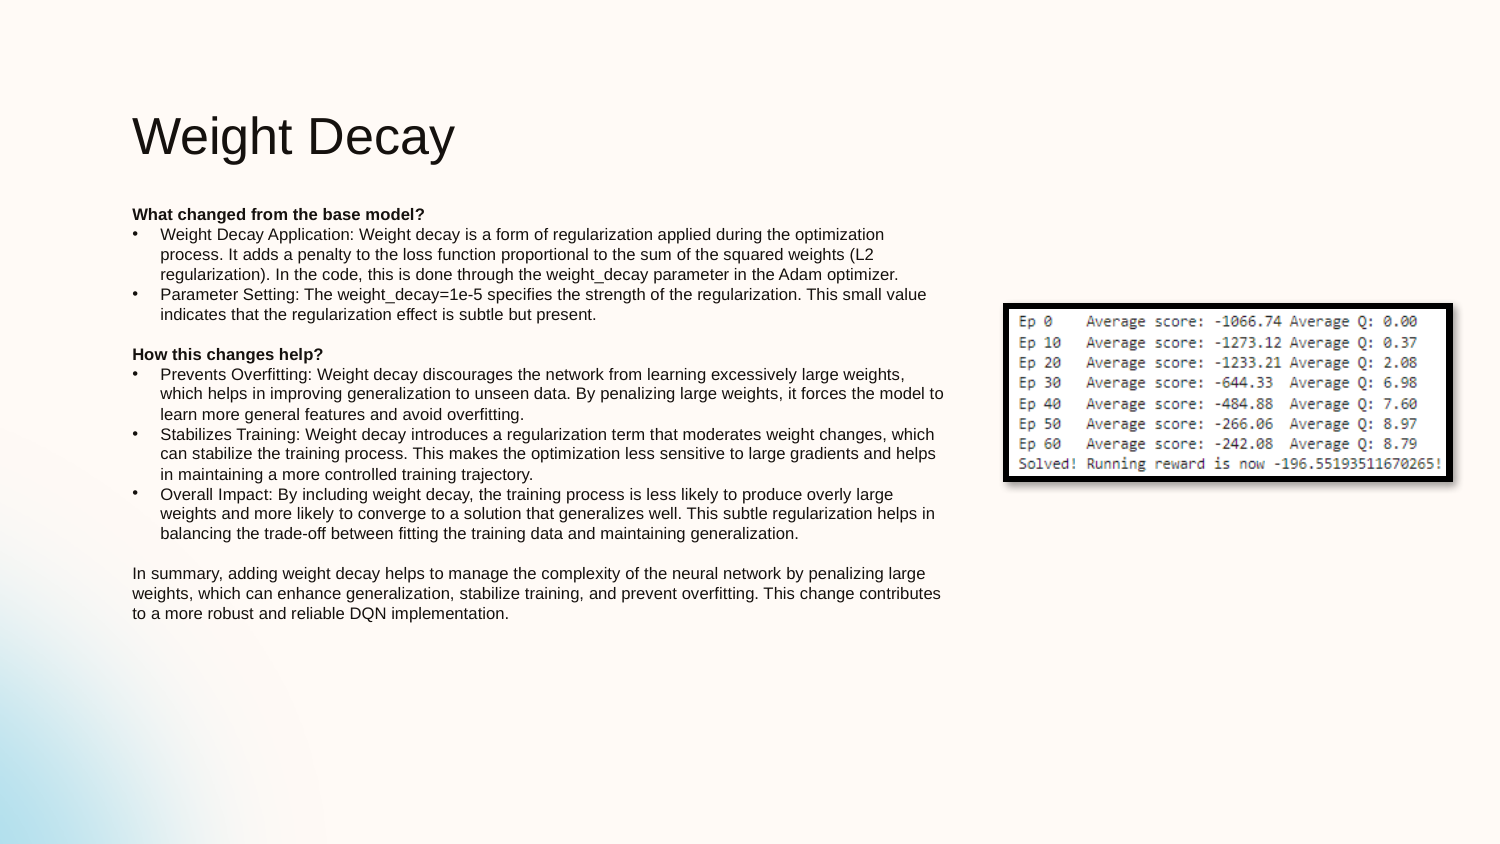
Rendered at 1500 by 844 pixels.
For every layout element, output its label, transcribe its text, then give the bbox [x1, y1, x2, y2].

picture [0, 104, 673, 844]
subtitle What changed from the base model? Weight Decay Application: Weight decay is a form of regularization applied during the optimization process. It adds a penalty to the loss function proportional to the sum of the squared weights (L2 regularization). In the code, this is done through the weight_decay parameter in the Adam optimizer. Parameter Setting: The weight_decay=1e-5 specifies the strength of the regularization. This small value indicates that the regularization effect is subtle but present. How this changes help? Prevents Overfitting: Weight decay discourages the network from learning excessively large weights, which helps in improving generalization to unseen data. By penalizing large weights, it forces the model to learn more general features and avoid overfitting. Stabilizes Training: Weight decay introduces a regularization term that moderates weight changes, which can stabilize the training process. This makes the optimization less sensitive to large gradients and helps in maintaining a more controlled training trajectory. Overall Impact: By including weight decay, the training process is less likely to produce overly large weights and more likely to converge to a solution that generalizes well. This subtle regularization helps in balancing the trade-off between fitting the training data and maintaining generalization. In summary, adding weight decay helps to manage the complexity of the neural network by penalizing large weights, which can enhance generalization, stabilize training, and prevent overfitting. This change contributes to a more robust and reliable DQN implementation. [117, 188, 962, 764]
title Weight Decay [117, 87, 1383, 178]
picture [1008, 308, 1447, 477]
